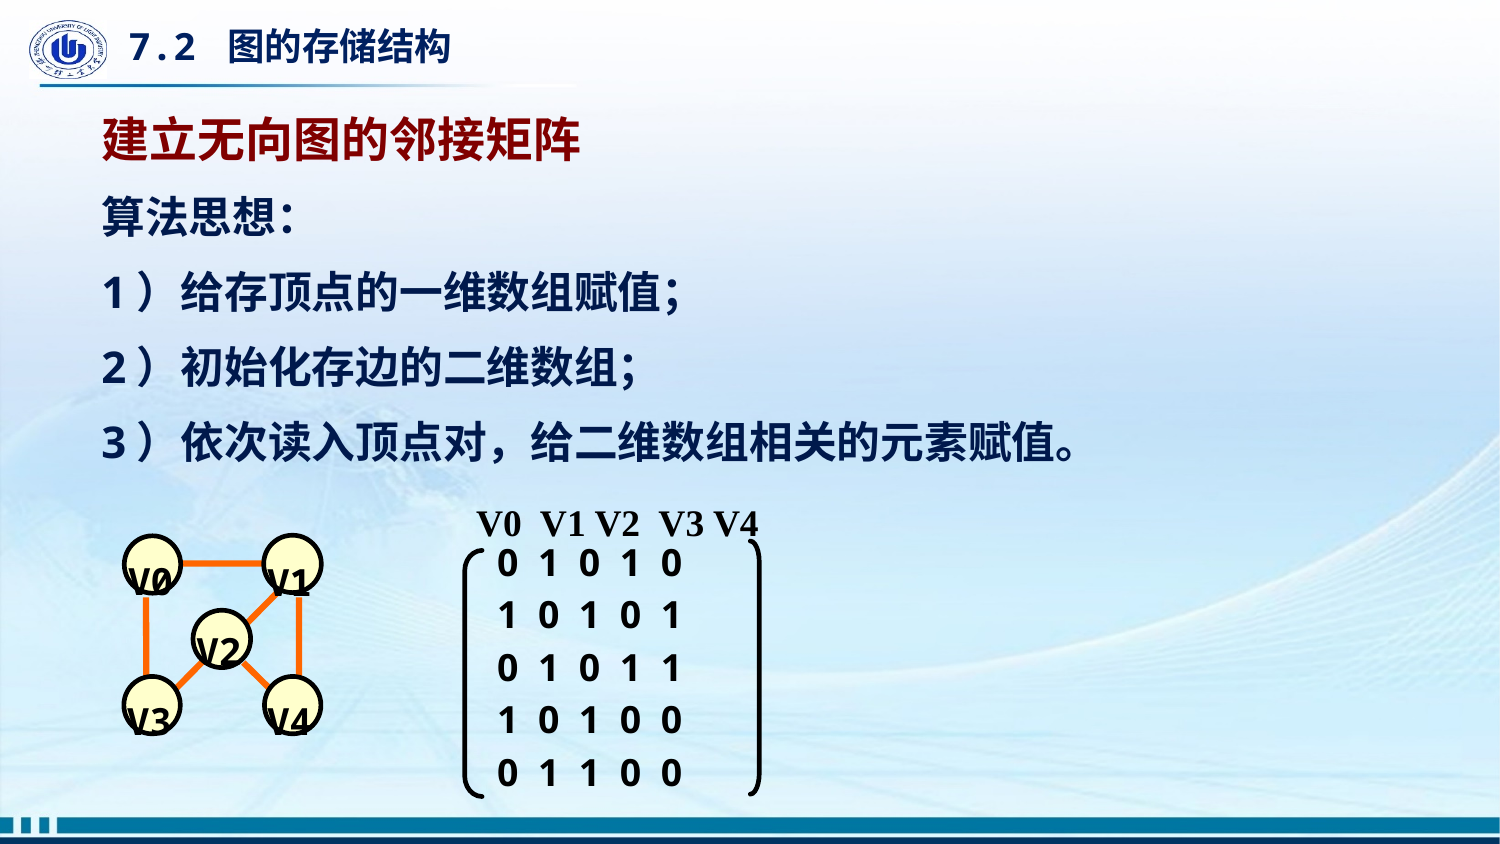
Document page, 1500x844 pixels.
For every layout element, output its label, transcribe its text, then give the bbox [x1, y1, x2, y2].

list 建立无向图的邻接矩阵 算法思想： 1）给存顶点的一维数组赋值； 2）初始化存边的二维数组； 3）依次读入顶点对，给二维数组相关的元素赋值。 [86, 97, 1415, 768]
title 7.2 图的存储结构 [122, 28, 913, 69]
picture [0, 0, 1500, 844]
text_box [461, 491, 781, 811]
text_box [112, 531, 332, 734]
